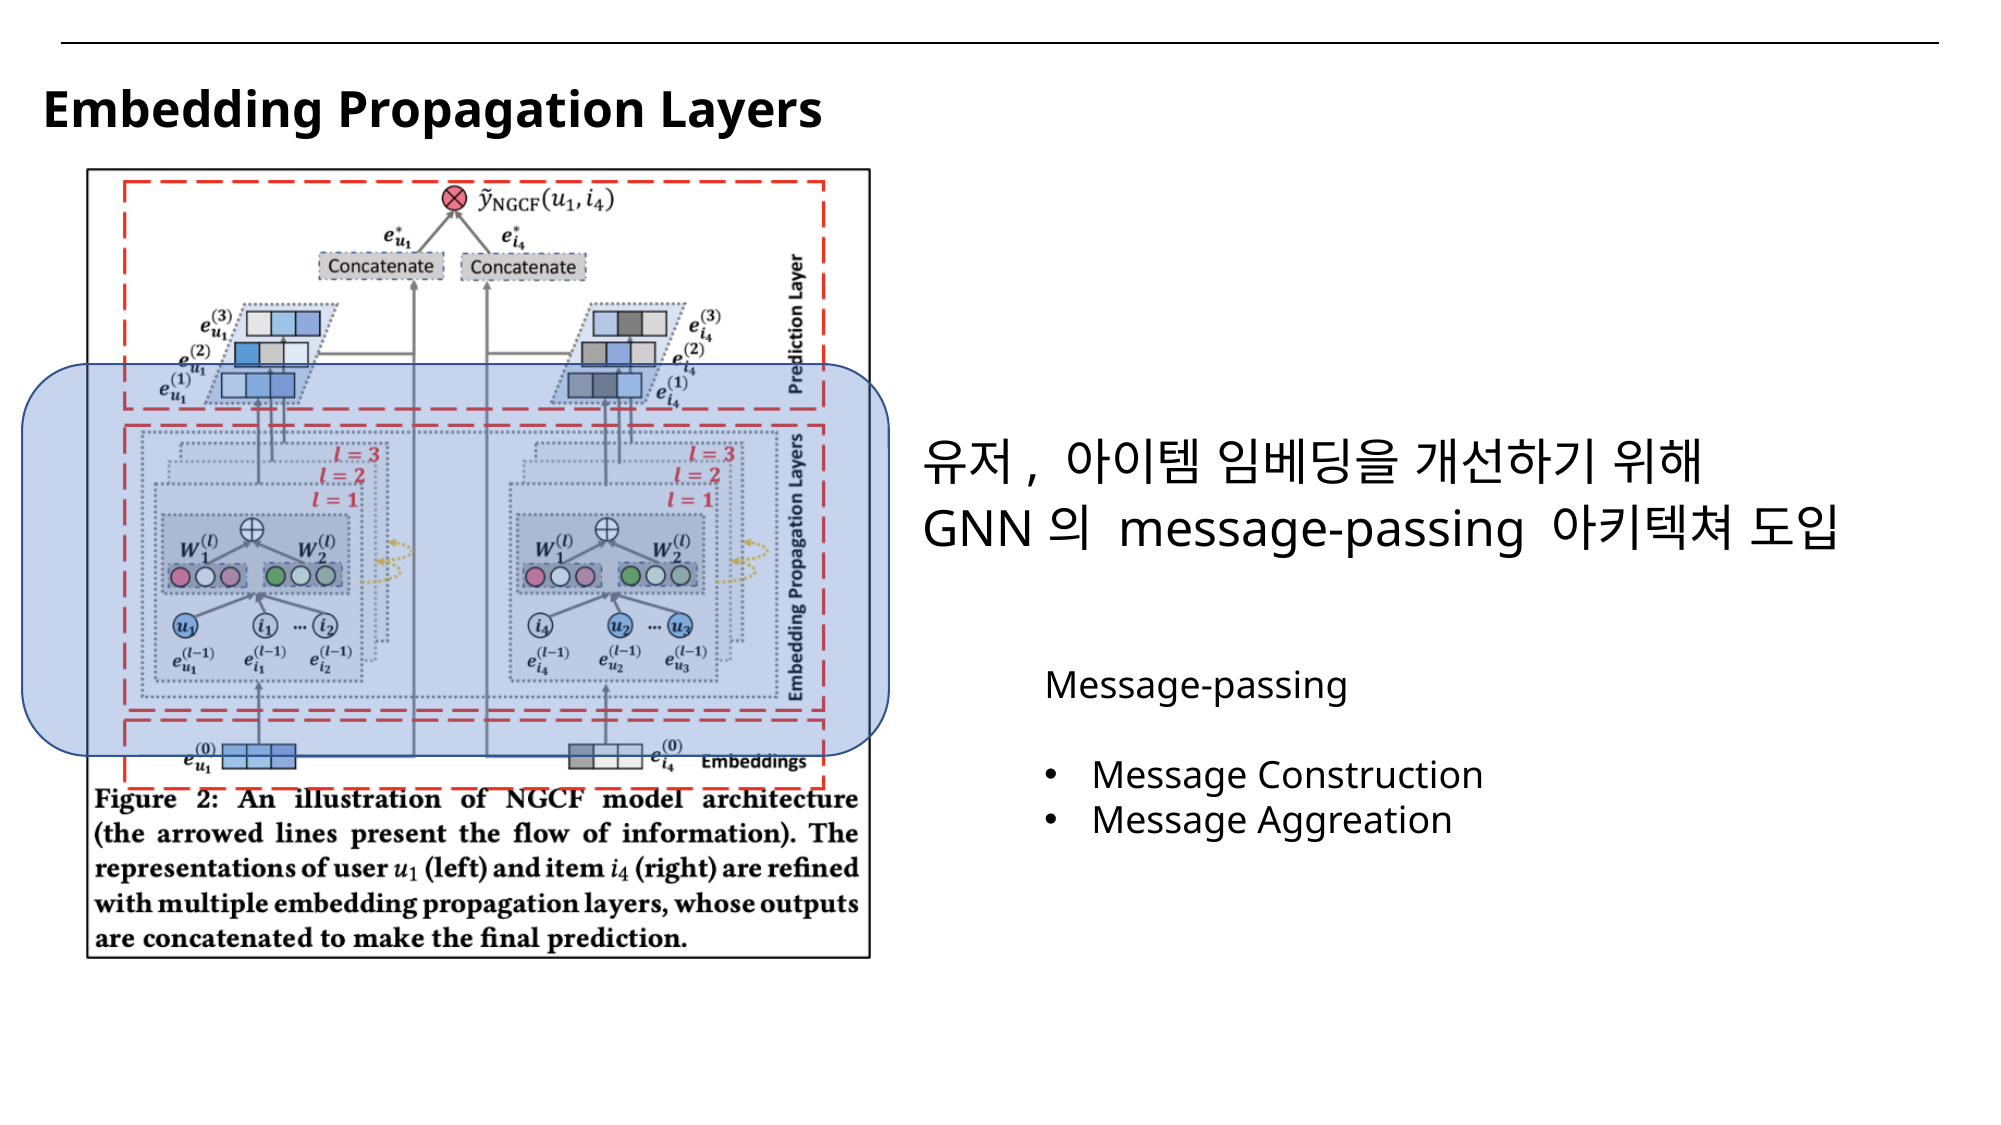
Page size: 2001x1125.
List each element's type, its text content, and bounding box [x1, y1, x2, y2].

text_box Message-passing Message Construction Message Aggreation [1029, 654, 1701, 894]
picture [85, 167, 871, 959]
text_box 유저, 아이템 임베딩을 개선하기 위해 GNN의 message-passing 아키텍쳐 도입 [907, 417, 1859, 564]
text_box [21, 363, 85, 757]
text_box Embedding Propagation Layers [28, 63, 839, 145]
text_box [870, 382, 890, 738]
